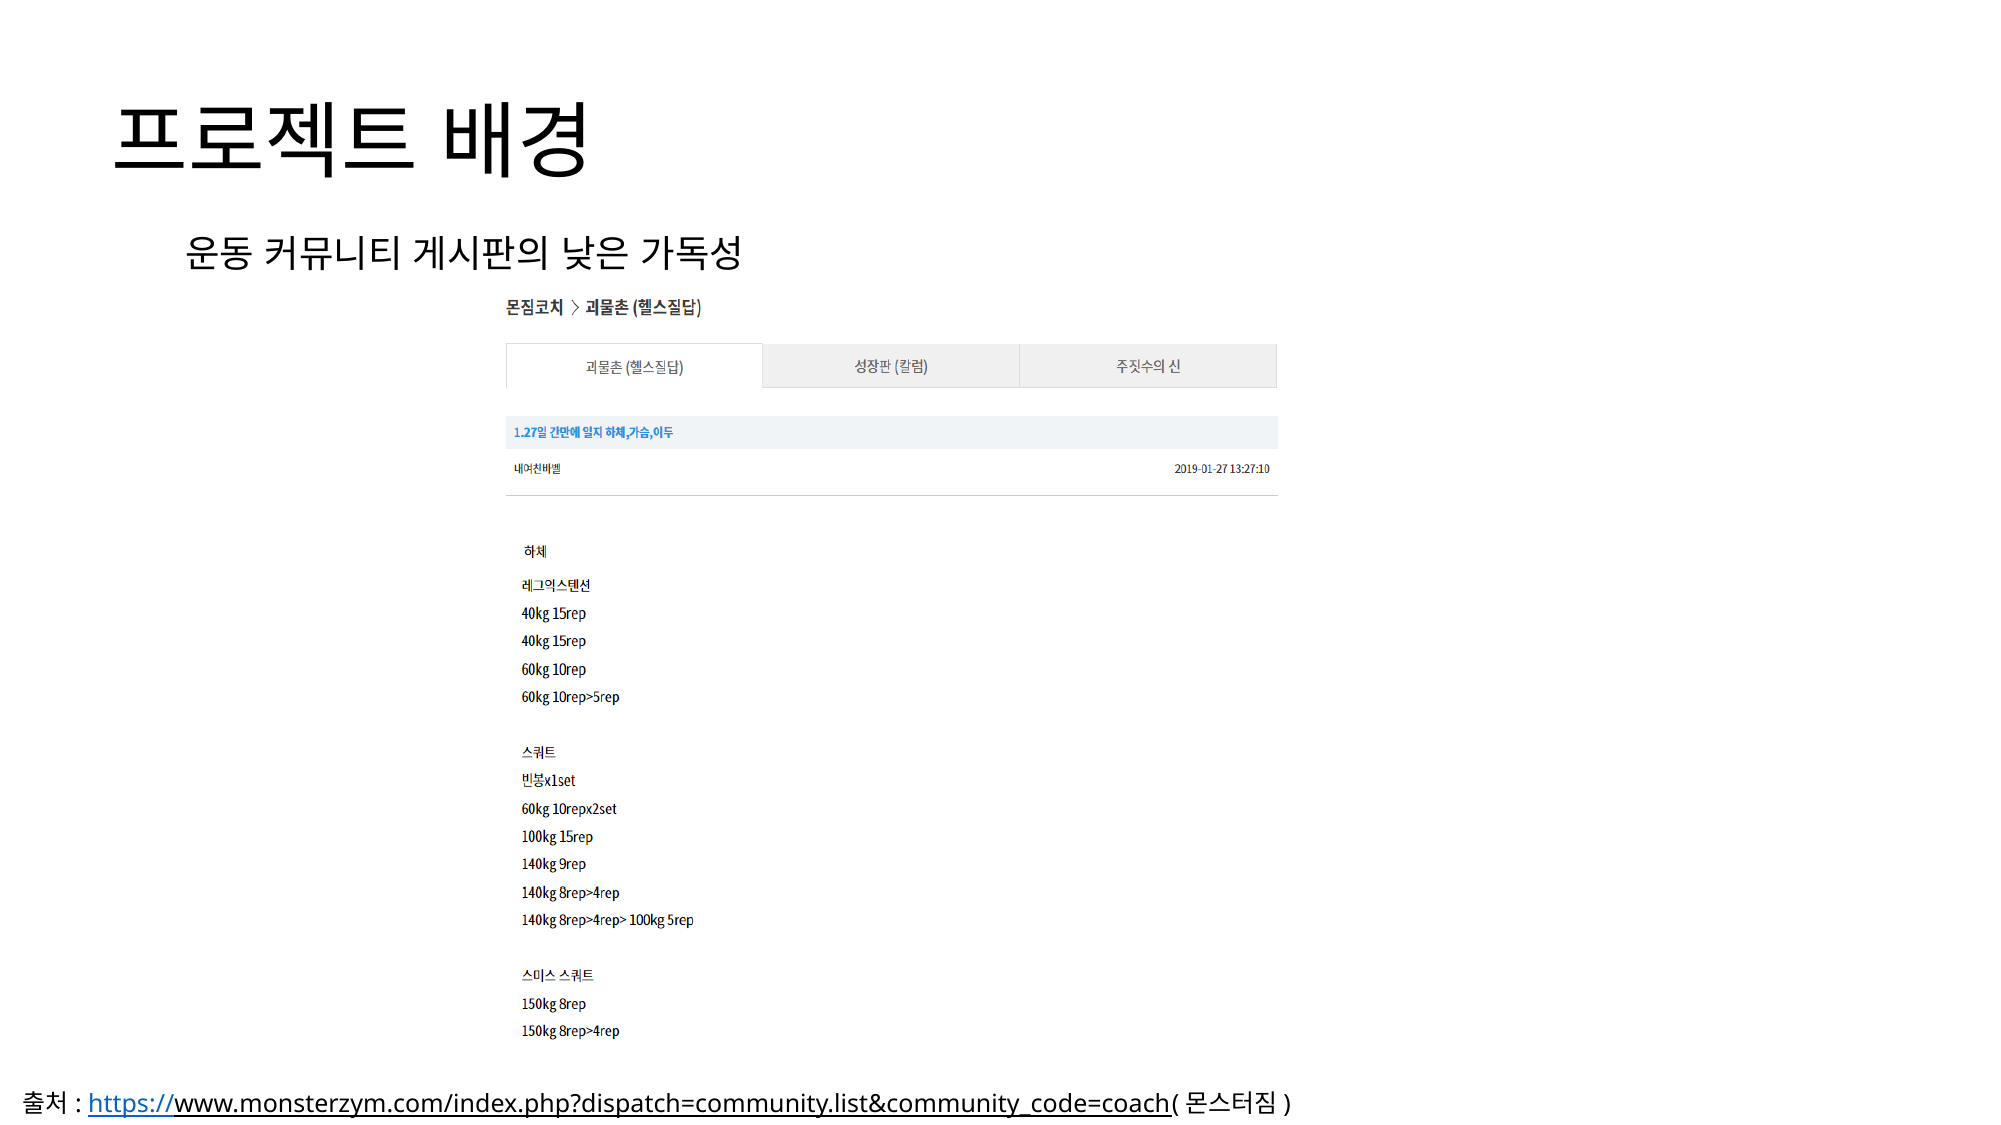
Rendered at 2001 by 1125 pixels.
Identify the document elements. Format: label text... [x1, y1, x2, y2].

text_box 운동 커뮤니티 게시판의 낮은 가독성 [170, 222, 1012, 282]
title 프로젝트 배경 [96, 35, 1822, 253]
list 출처: https://www.monsterzym.com/index.php?dispatch=community.list&community_code=coach(몬스터짐) [7, 1080, 1733, 1125]
picture [497, 291, 1314, 1051]
